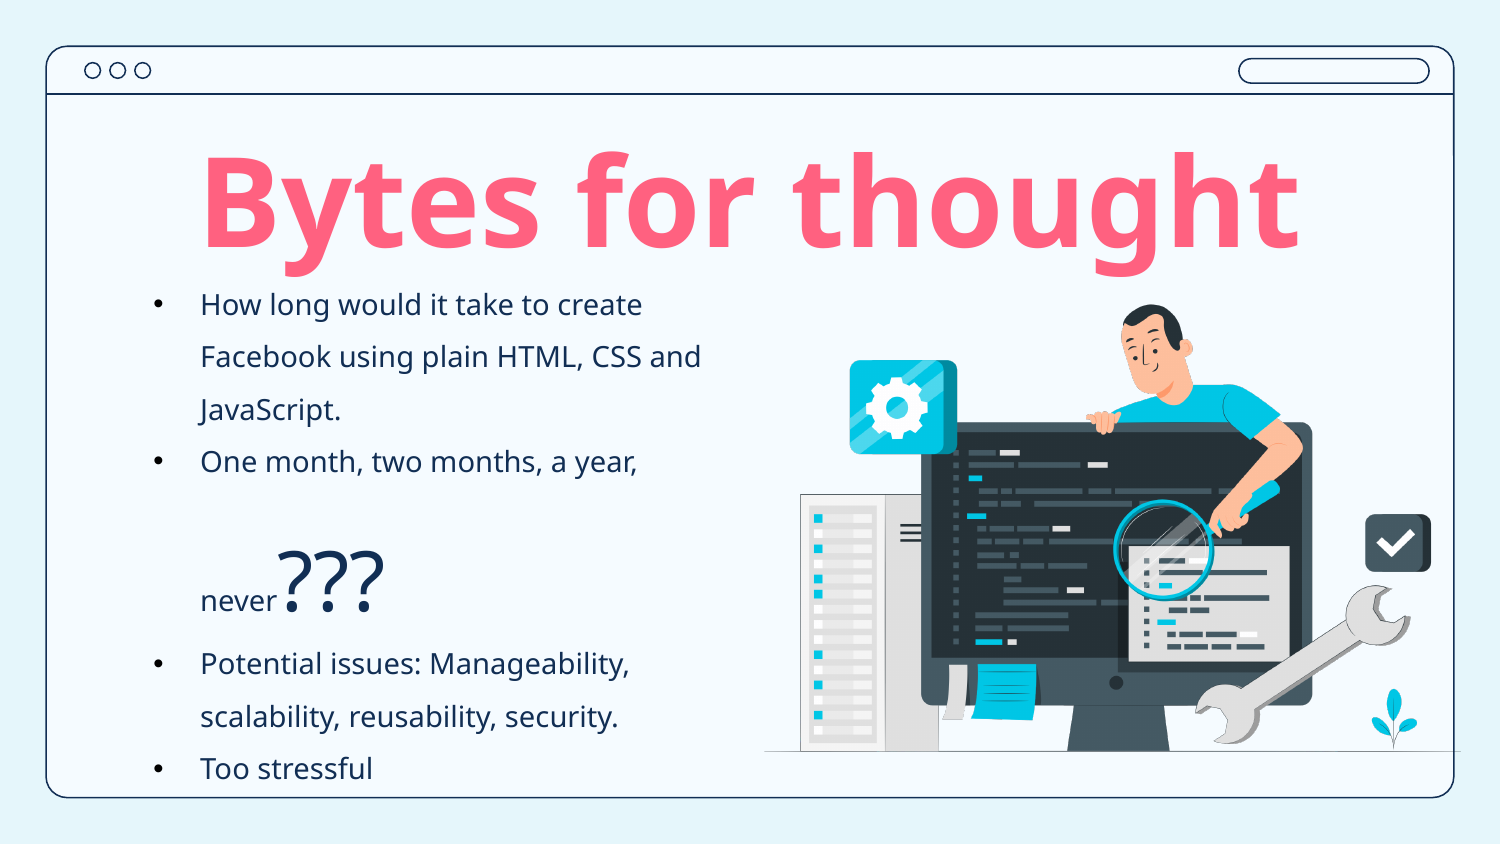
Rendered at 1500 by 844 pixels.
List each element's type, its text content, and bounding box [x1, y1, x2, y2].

title Bytes for thought [138, 88, 1362, 261]
picture [732, 143, 1500, 844]
text_box How long would it take to create Facebook using plain HTML, CSS and JavaScript. One month, two months, a year, never??? Potential issues: Manageability, scalability, reusability, security. Too stressful [138, 261, 727, 844]
